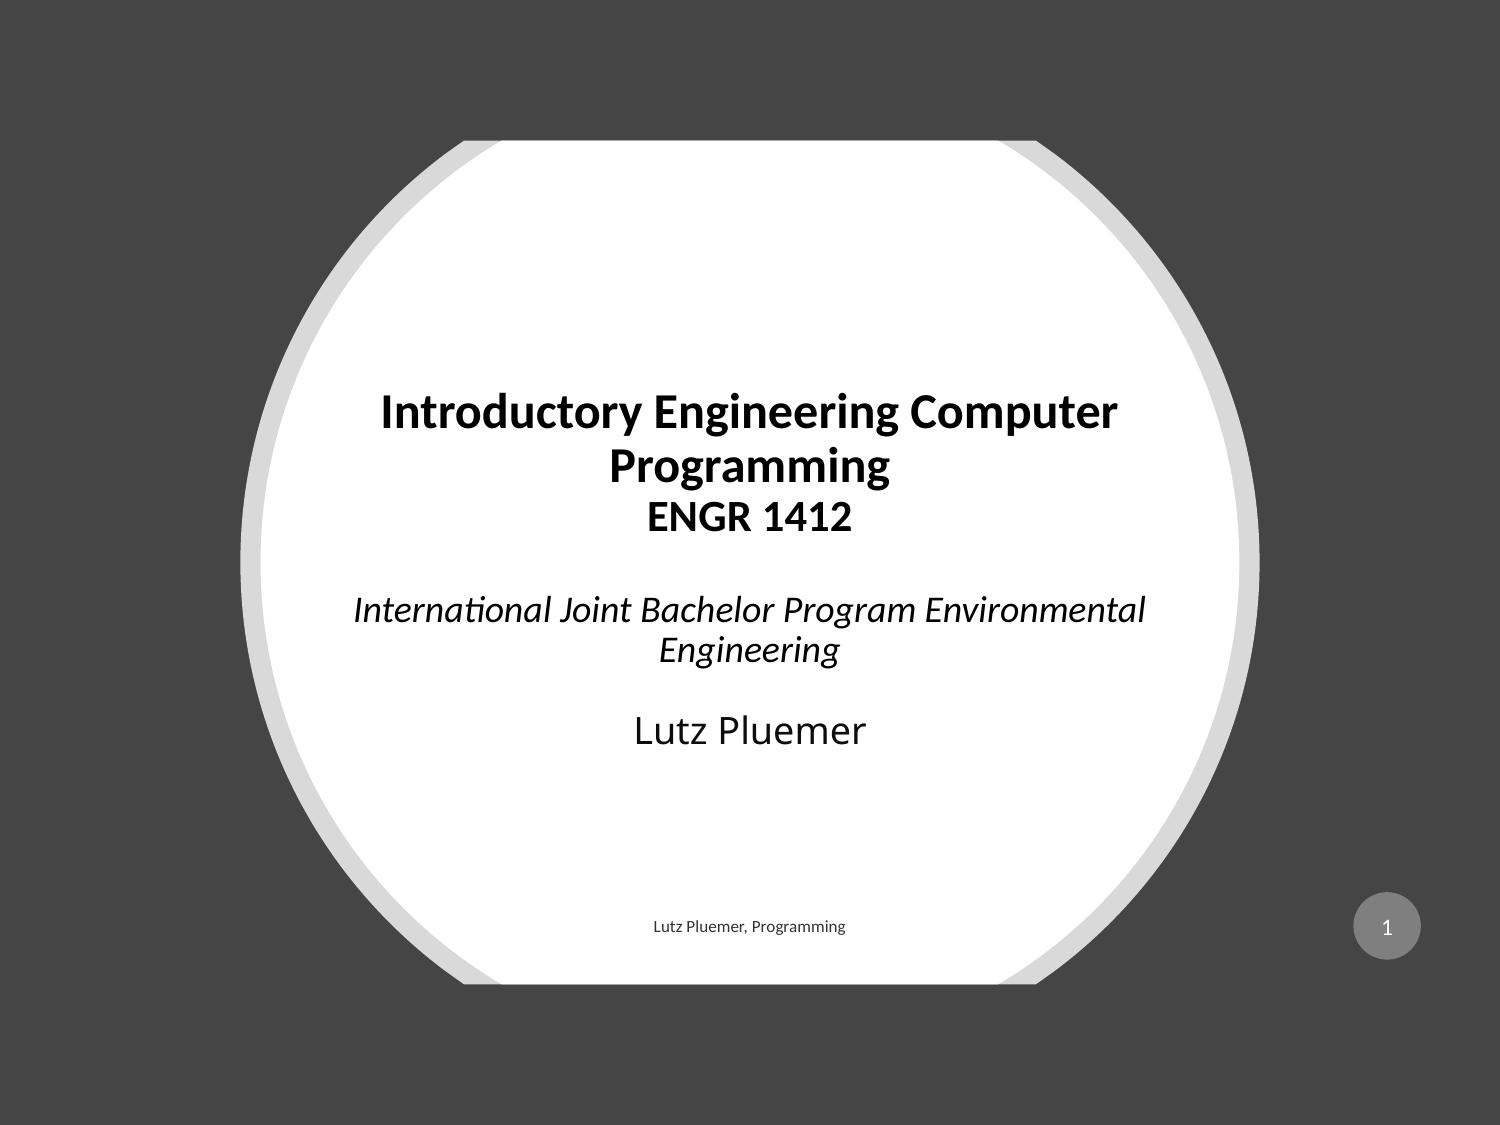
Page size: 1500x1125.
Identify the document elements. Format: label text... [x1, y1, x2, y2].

text_box [259, 139, 1241, 788]
title Introductory Engineering Computer Programming ENGR 1412 International Joint Bachelor Program Environmental Engineering Lutz Pluemer [314, 378, 1186, 868]
text_box [999, 139, 1261, 829]
text_box [239, 139, 500, 829]
text_box [999, 868, 1160, 986]
slide_number 1 [1353, 892, 1421, 960]
text_box [366, 868, 1134, 986]
footer Lutz Pluemer, Programming [478, 903, 1022, 949]
text_box [340, 868, 501, 986]
